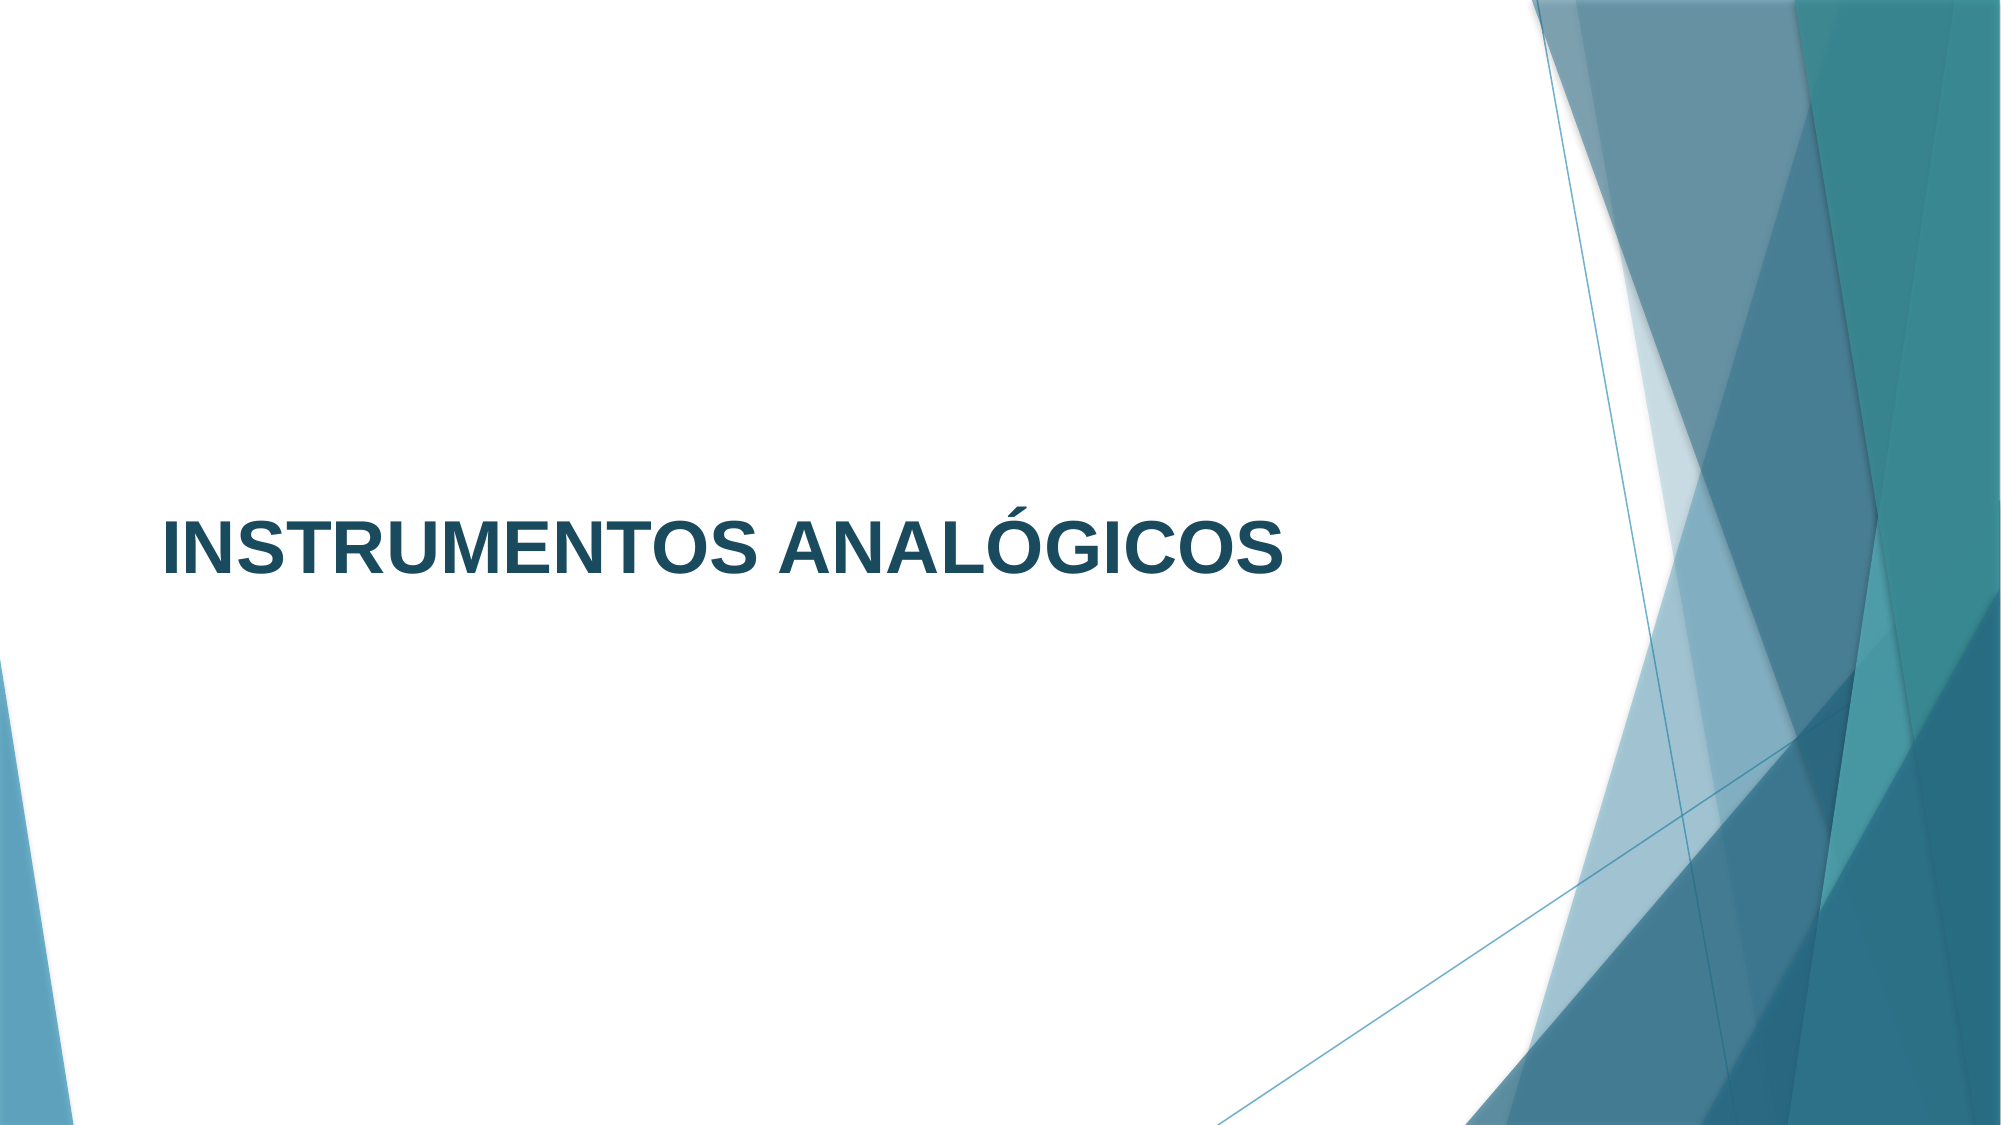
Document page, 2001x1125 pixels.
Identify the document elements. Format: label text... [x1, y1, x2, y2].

text_box INSTRUMENTOS ANALÓGICOS [146, 490, 1519, 596]
